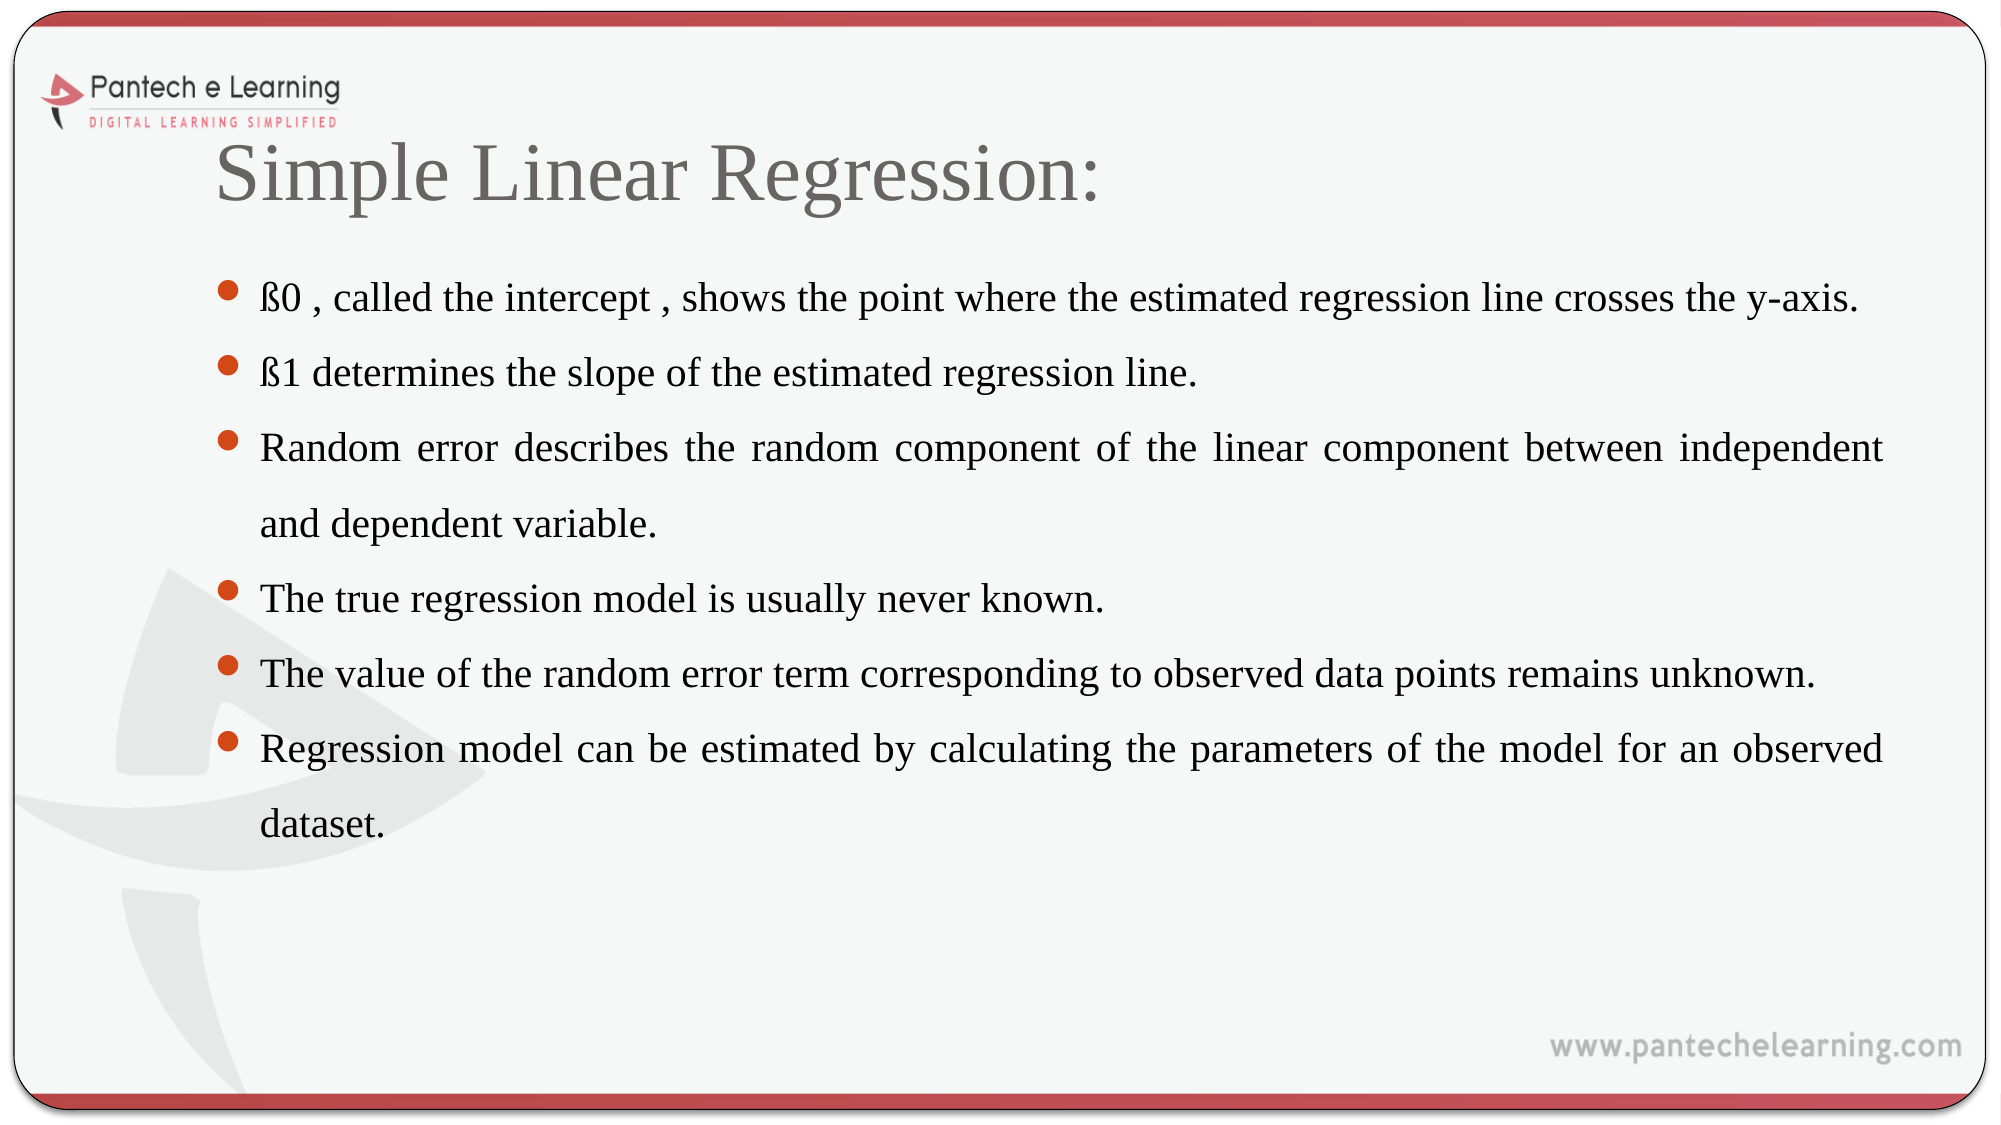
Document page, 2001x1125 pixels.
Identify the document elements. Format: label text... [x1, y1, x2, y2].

picture [15, 12, 1984, 1108]
title Simple Linear Regression: [200, 45, 1900, 233]
list ß0 , called the intercept , shows the point where the estimated regression line crosses the y-axis. ß1 determines the slope of the estimated regression line. Random error describes the random component of the linear component between independent and dependent variable. The true regression model is usually never known. The value of the random error term corresponding to observed data points remains unknown. Regression model can be estimated by calculating the parameters of the model for an observed dataset. [200, 237, 1900, 988]
